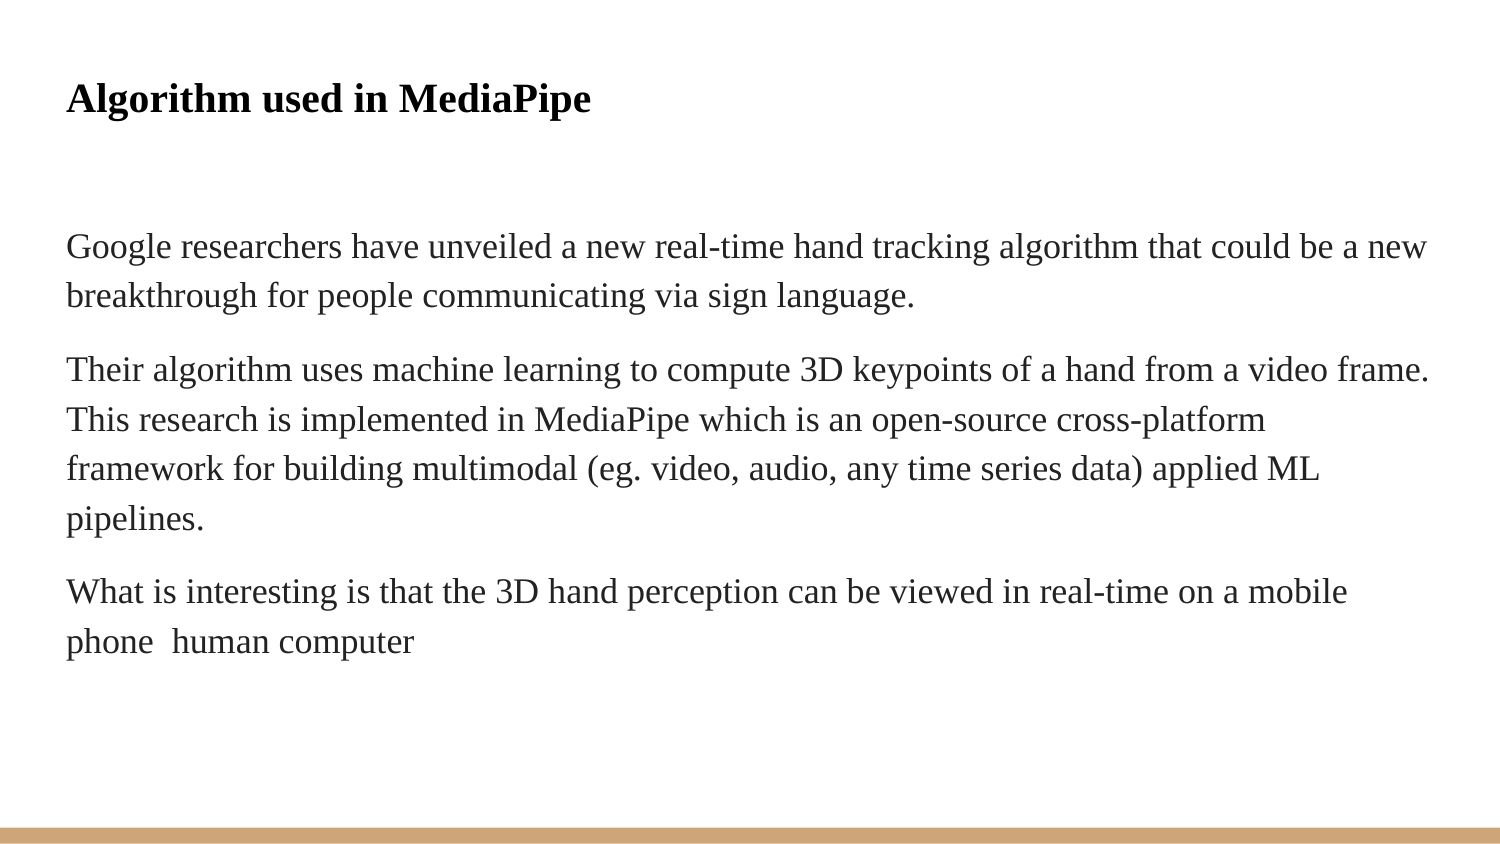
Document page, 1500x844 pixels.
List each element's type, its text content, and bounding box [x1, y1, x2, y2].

list Google researchers have unveiled a new real-time hand tracking algorithm that could be a new breakthrough for people communicating via sign language. Their algorithm uses machine learning to compute 3D keypoints of a hand from a video frame. This research is implemented in MediaPipe which is an open-source cross-platform framework for building multimodal (eg. video, audio, any time series data) applied ML pipelines. What is interesting is that the 3D hand perception can be viewed in real-time on a mobile phone human computer [51, 200, 1449, 752]
title Algorithm used in MediaPipe [51, 0, 1449, 137]
